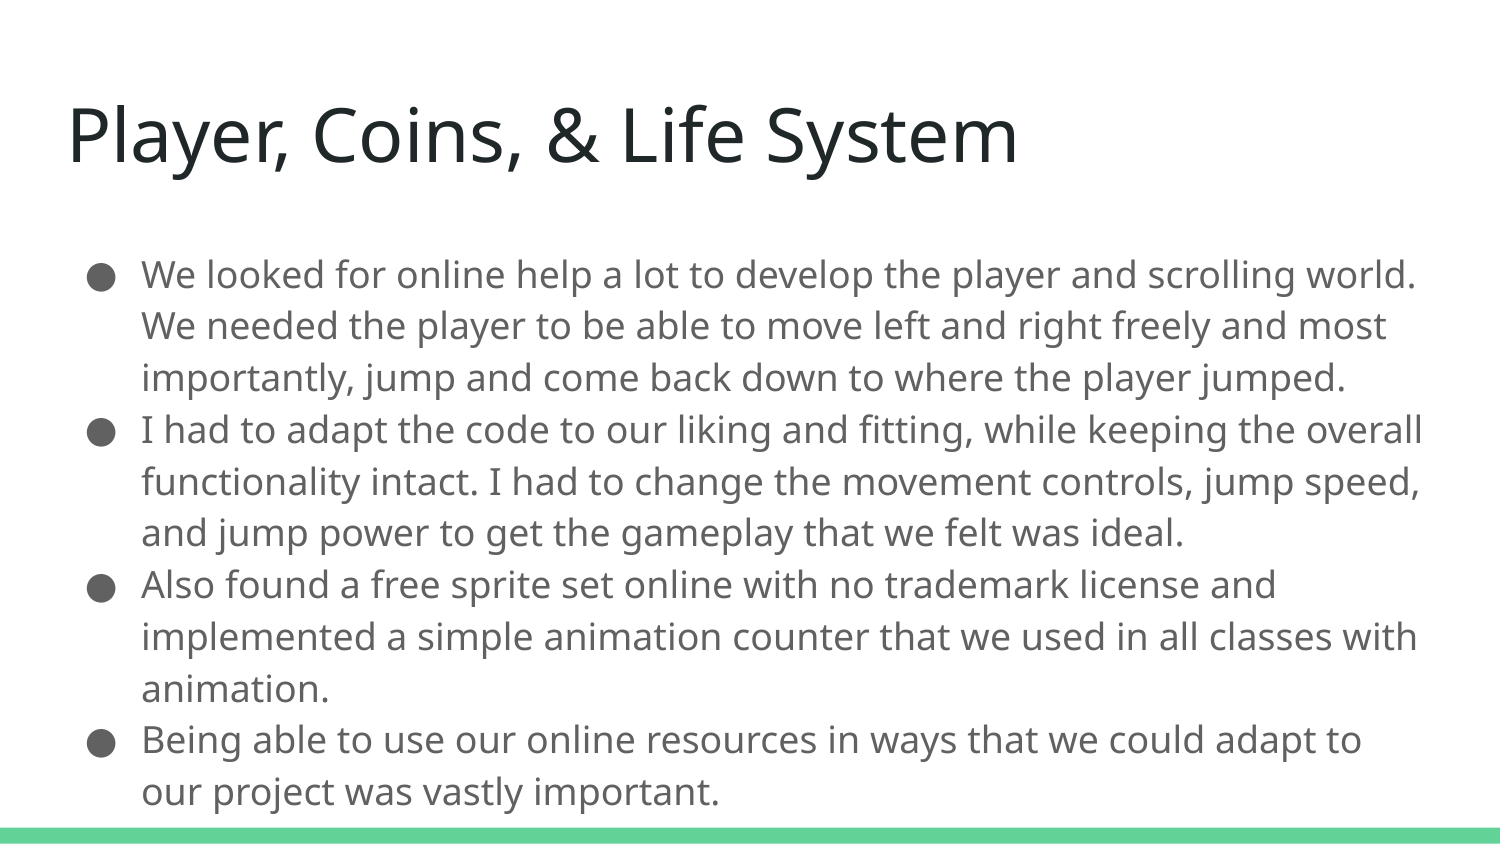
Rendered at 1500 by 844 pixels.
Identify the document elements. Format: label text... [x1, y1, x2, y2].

title Player, Coins, & Life System [51, 72, 1449, 167]
list We looked for online help a lot to develop the player and scrolling world. We needed the player to be able to move left and right freely and most importantly, jump and come back down to where the player jumped. I had to adapt the code to our liking and fitting, while keeping the overall functionality intact. I had to change the movement controls, jump speed, and jump power to get the gameplay that we felt was ideal. Also found a free sprite set online with no trademark license and implemented a simple animation counter that we used in all classes with animation. Being able to use our online resources in ways that we could adapt to our project was vastly important. [51, 229, 1449, 750]
